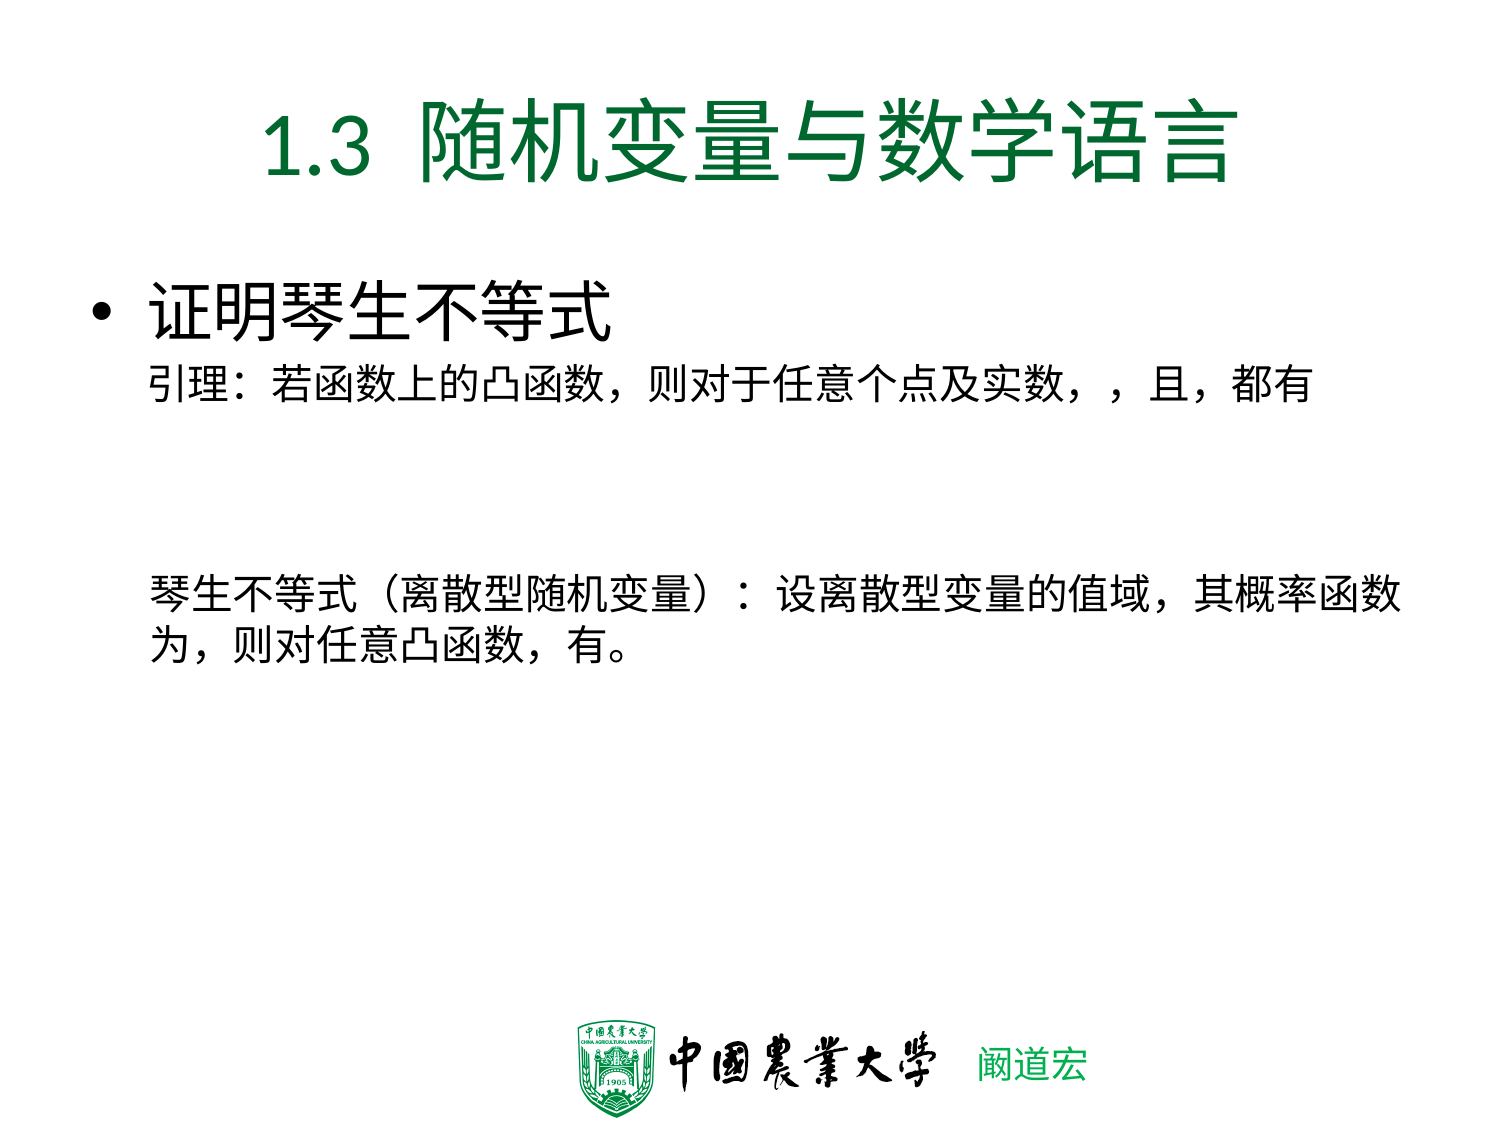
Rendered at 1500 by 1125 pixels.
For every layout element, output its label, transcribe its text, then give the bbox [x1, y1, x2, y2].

title 1.3 随机变量与数学语言 [75, 45, 1425, 233]
picture [573, 1016, 939, 1119]
